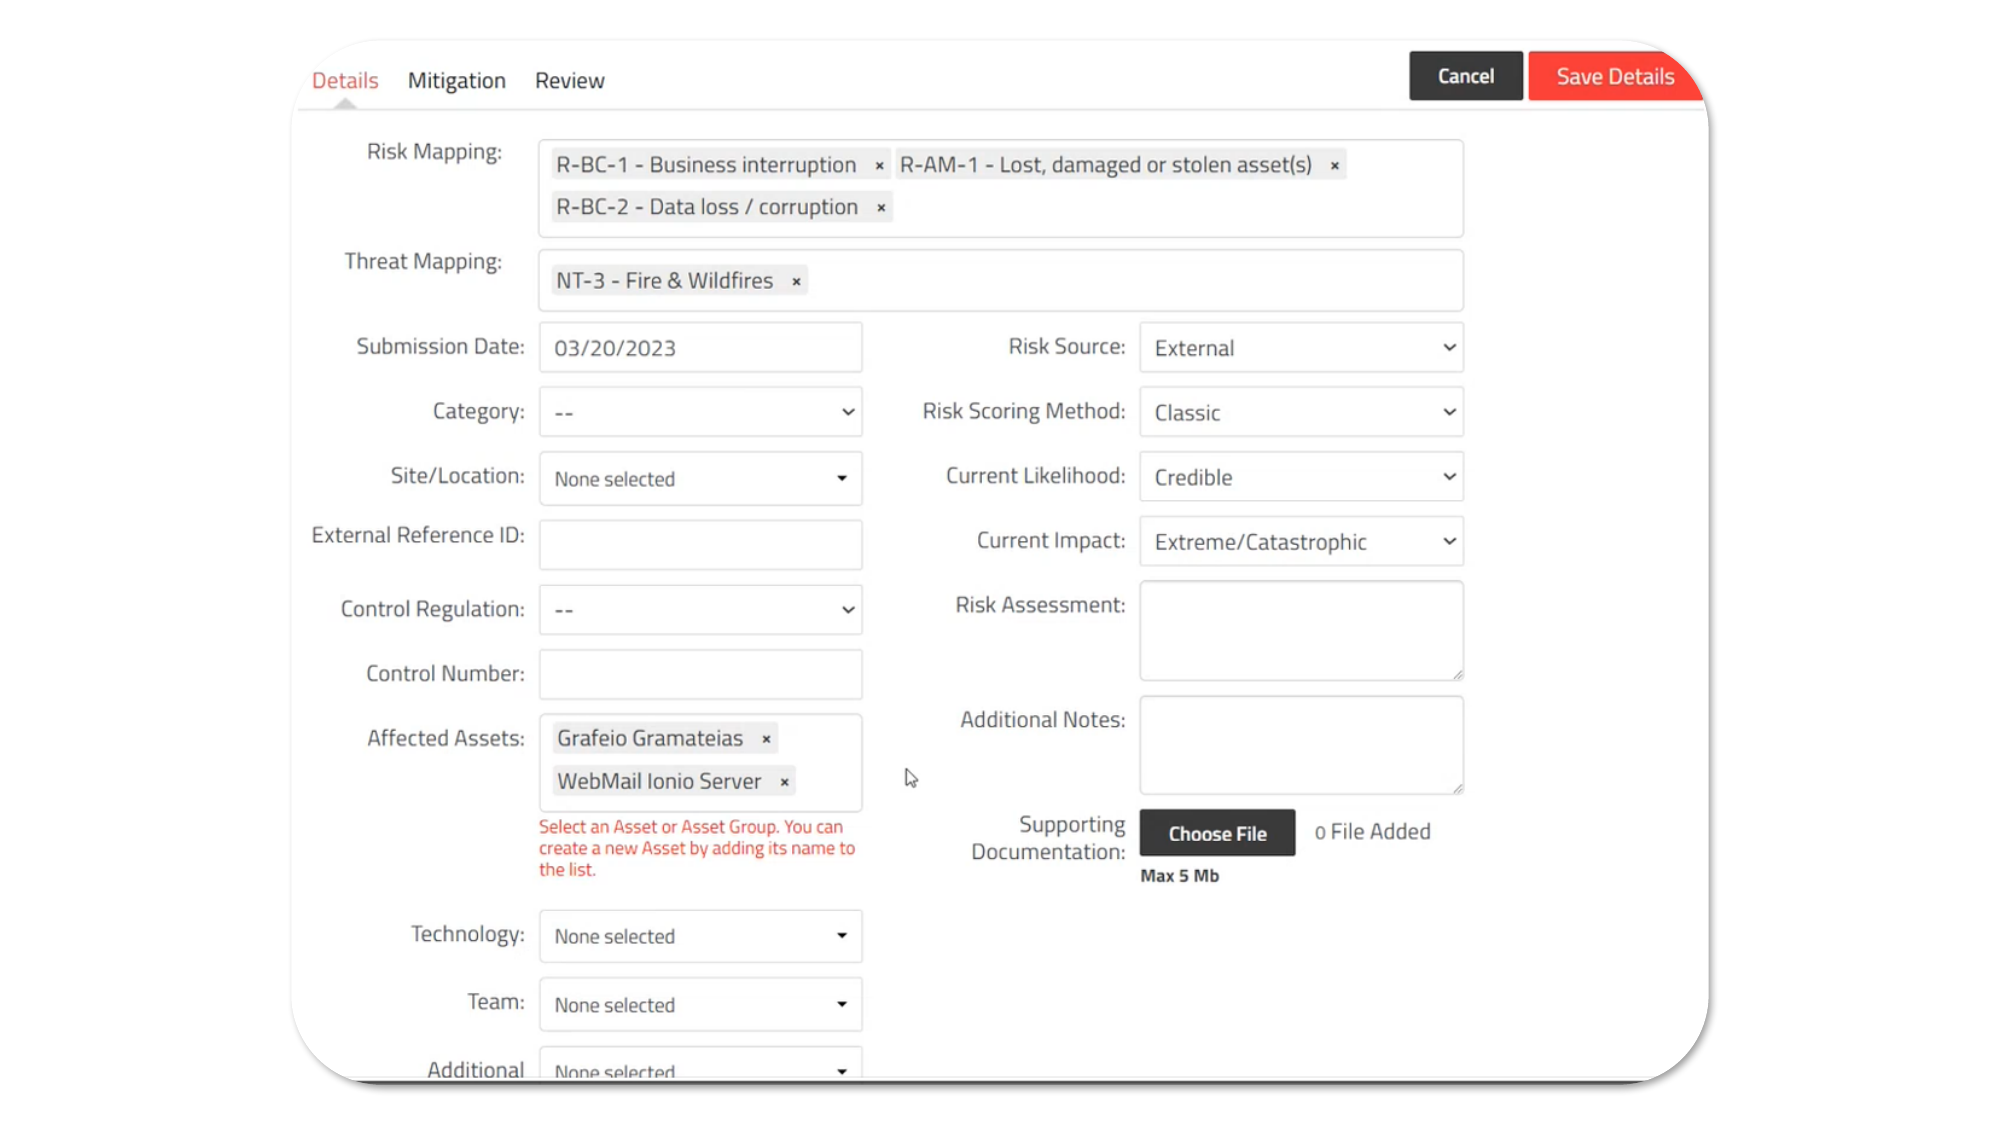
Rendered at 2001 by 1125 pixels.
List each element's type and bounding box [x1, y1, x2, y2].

picture [290, 39, 1710, 1086]
